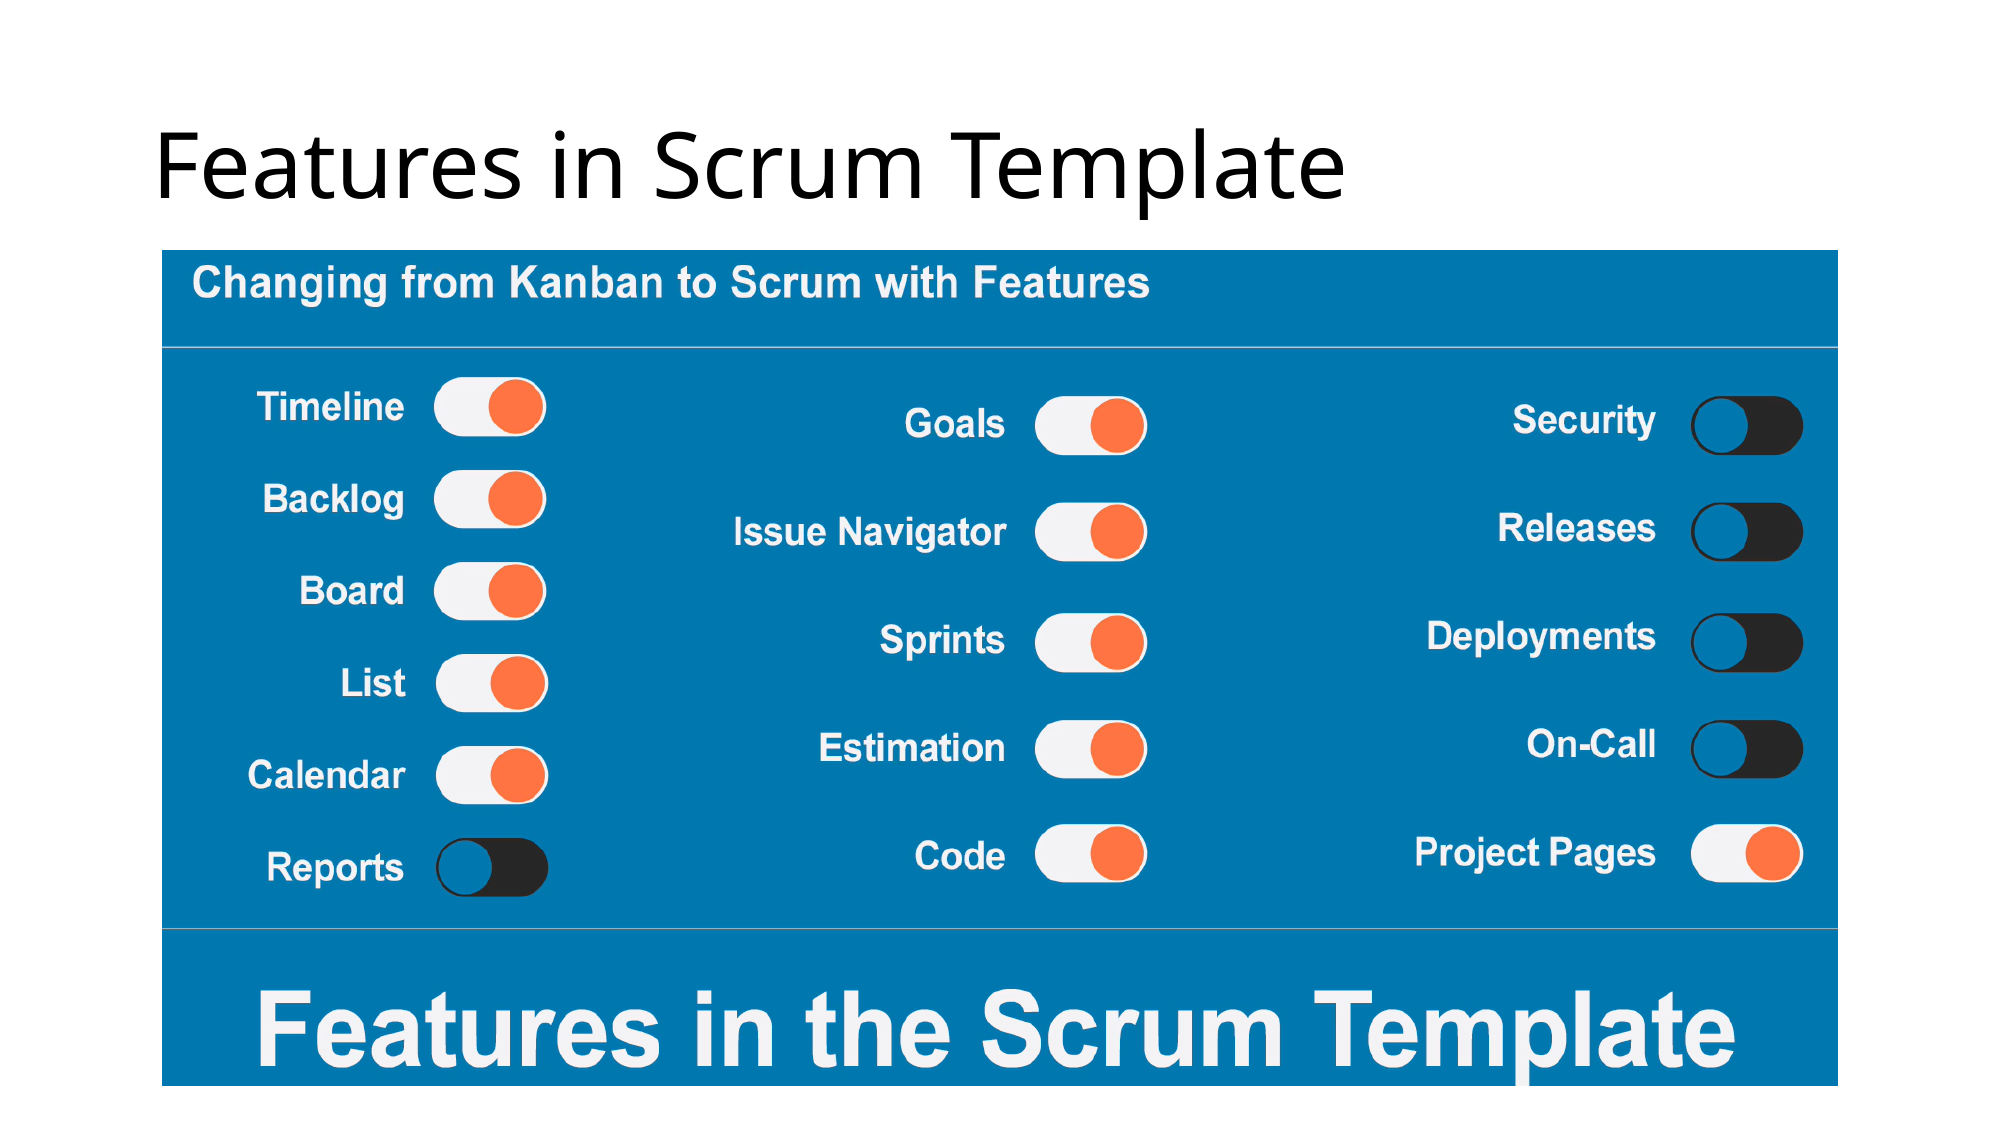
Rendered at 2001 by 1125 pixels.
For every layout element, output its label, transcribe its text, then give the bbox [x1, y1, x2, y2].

title Features in Scrum Template [137, 59, 1863, 278]
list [161, 250, 1839, 1087]
